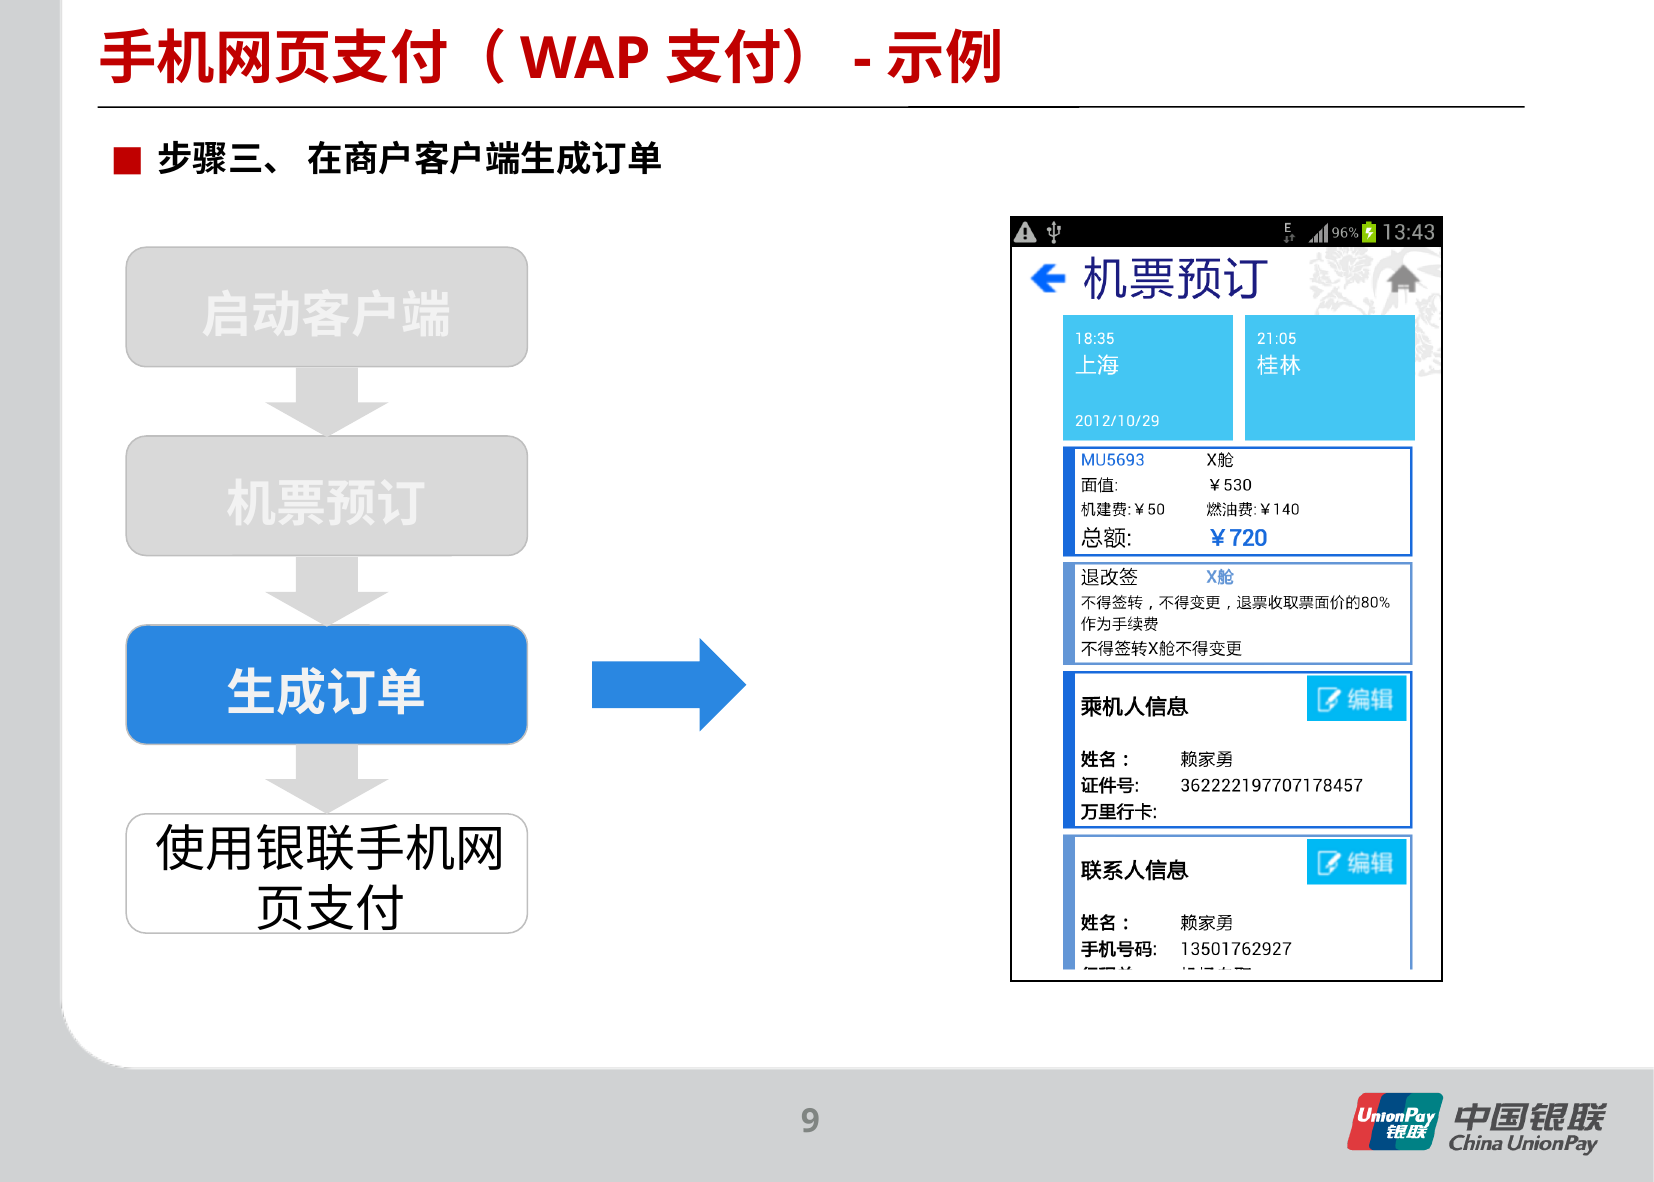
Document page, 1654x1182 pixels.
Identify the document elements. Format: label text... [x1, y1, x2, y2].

picture [19, 0, 1654, 1182]
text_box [125, 246, 750, 946]
text_box 手机网页支付（WAP支付）-示例 [82, 0, 1571, 110]
text_box 步骤三、 在商户客户端生成订单 [92, 104, 1557, 188]
